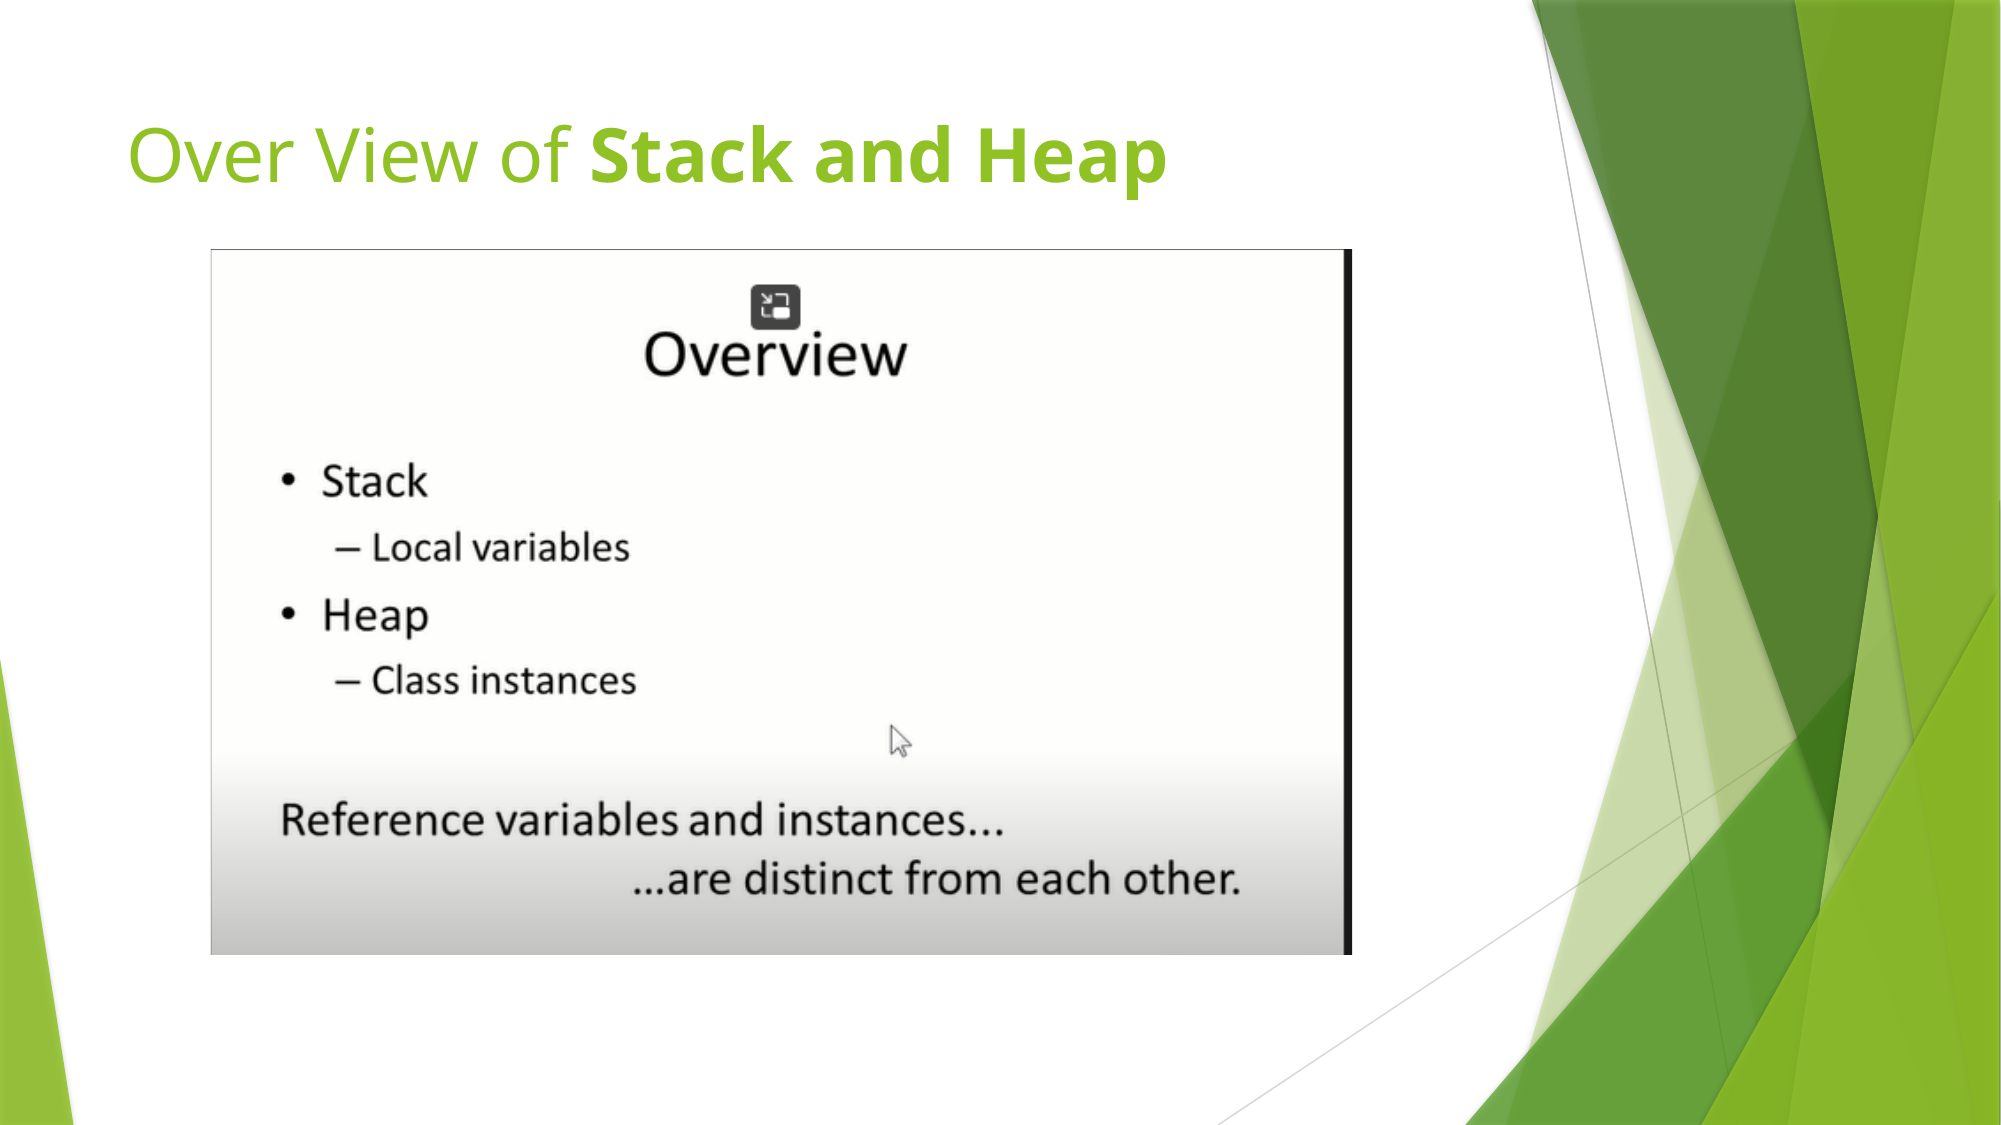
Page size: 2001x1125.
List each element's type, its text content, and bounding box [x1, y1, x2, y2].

title Over View of Stack and Heap [111, 99, 1522, 317]
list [210, 249, 1353, 955]
